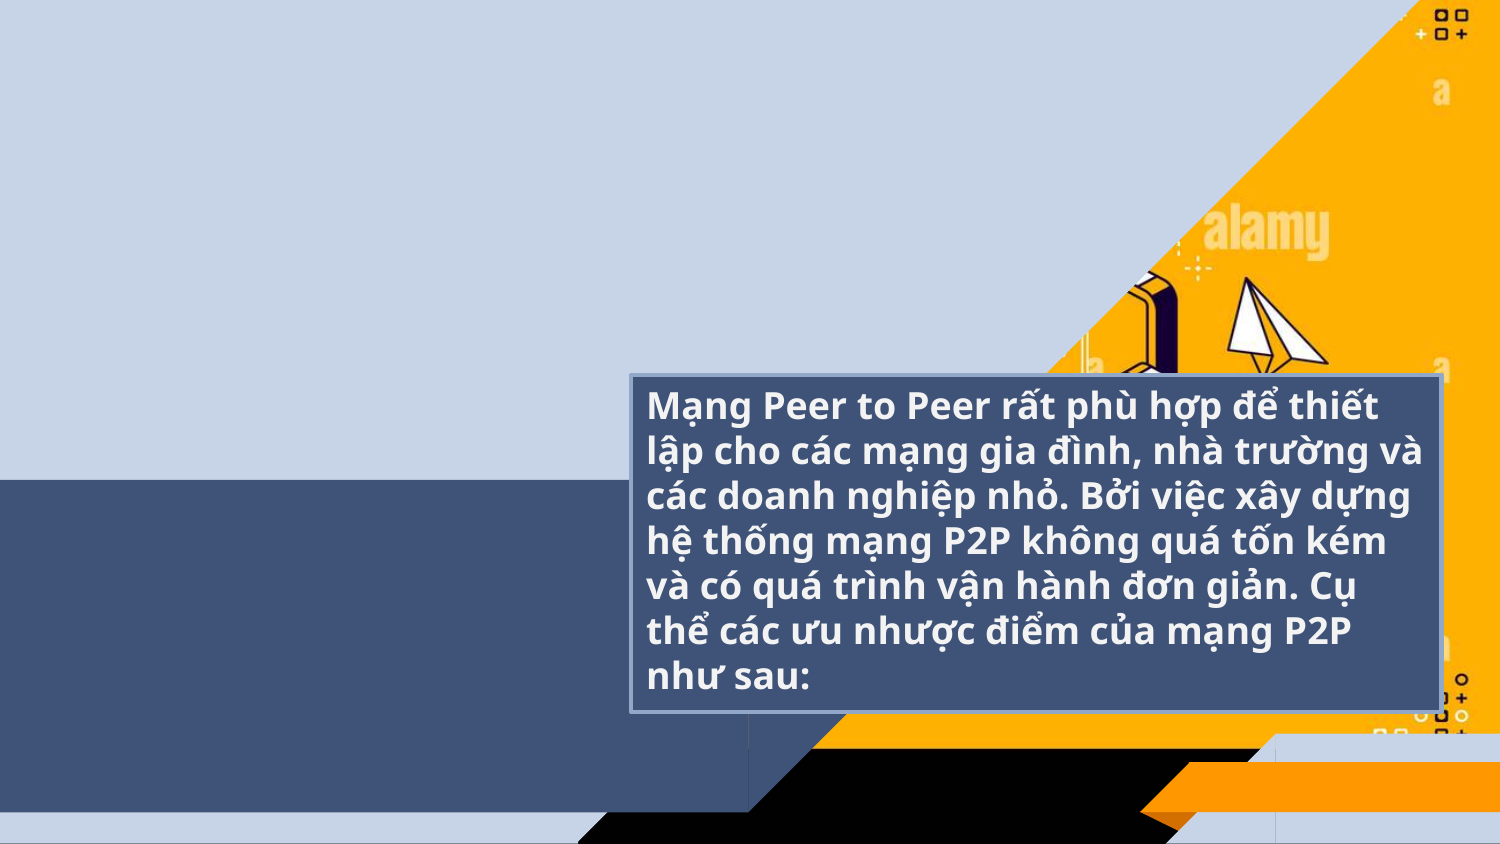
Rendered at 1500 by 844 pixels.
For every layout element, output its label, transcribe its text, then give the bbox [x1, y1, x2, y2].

title Mạng Peer to Peer rất phù hợp để thiết lập cho các mạng gia đình, nhà trường và các doanh nghiệp nhỏ. Bởi việc xây dựng hệ thống mạng P2P không quá tốn kém và có quá trình vận hành đơn giản. Cụ thể các ưu nhược điểm của mạng P2P như sau: [631, 374, 1442, 712]
slide_number [1249, 760, 1494, 813]
picture [579, 0, 1500, 844]
